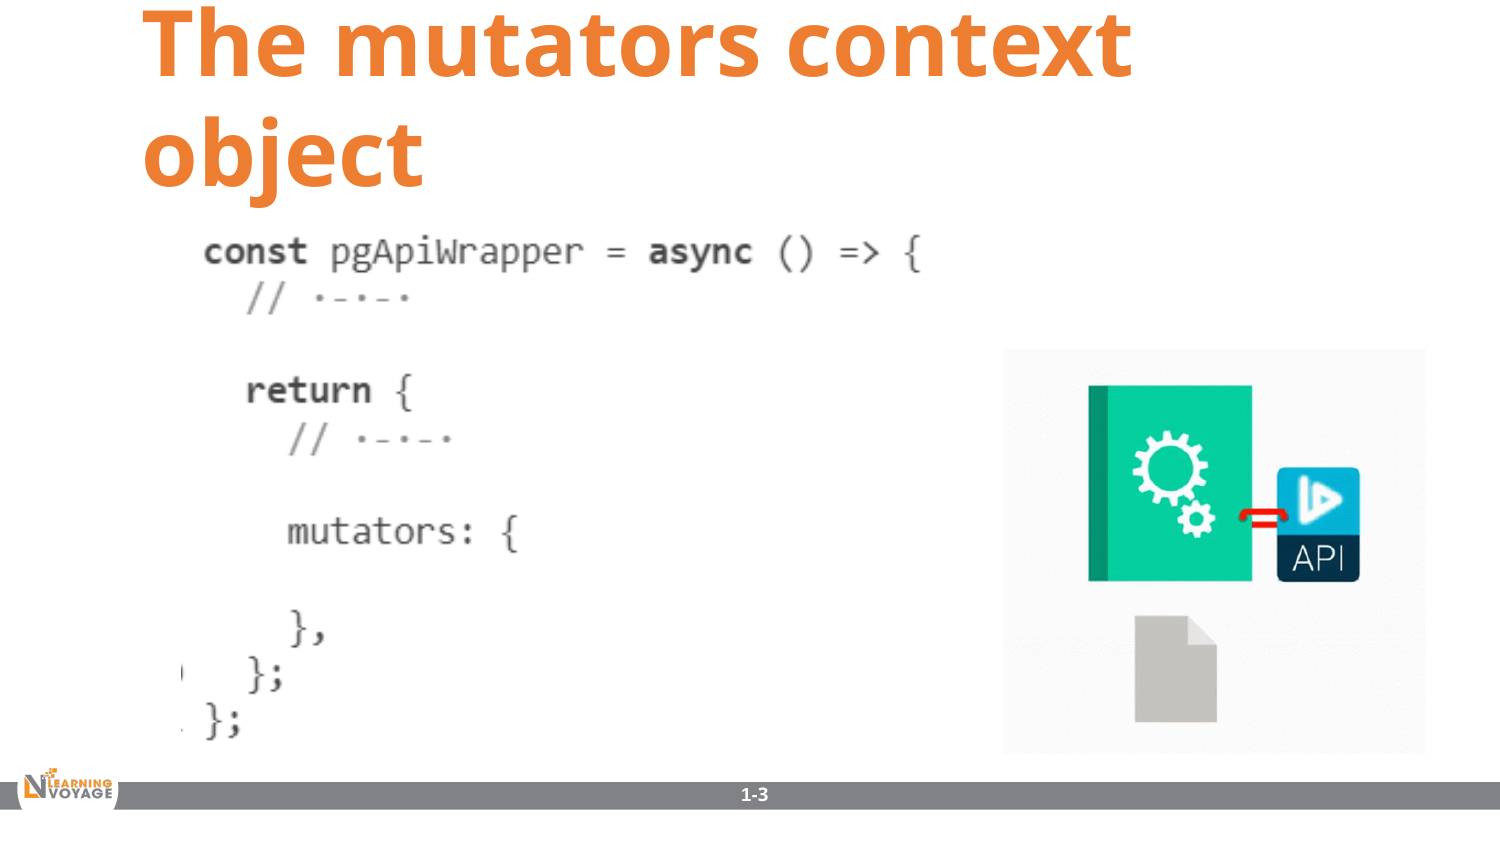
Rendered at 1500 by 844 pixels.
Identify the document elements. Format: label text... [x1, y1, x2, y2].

picture [0, 706, 144, 844]
text_box The mutators context object [126, 37, 1231, 153]
picture [181, 218, 1426, 754]
slide_number 1-3 [692, 770, 784, 821]
